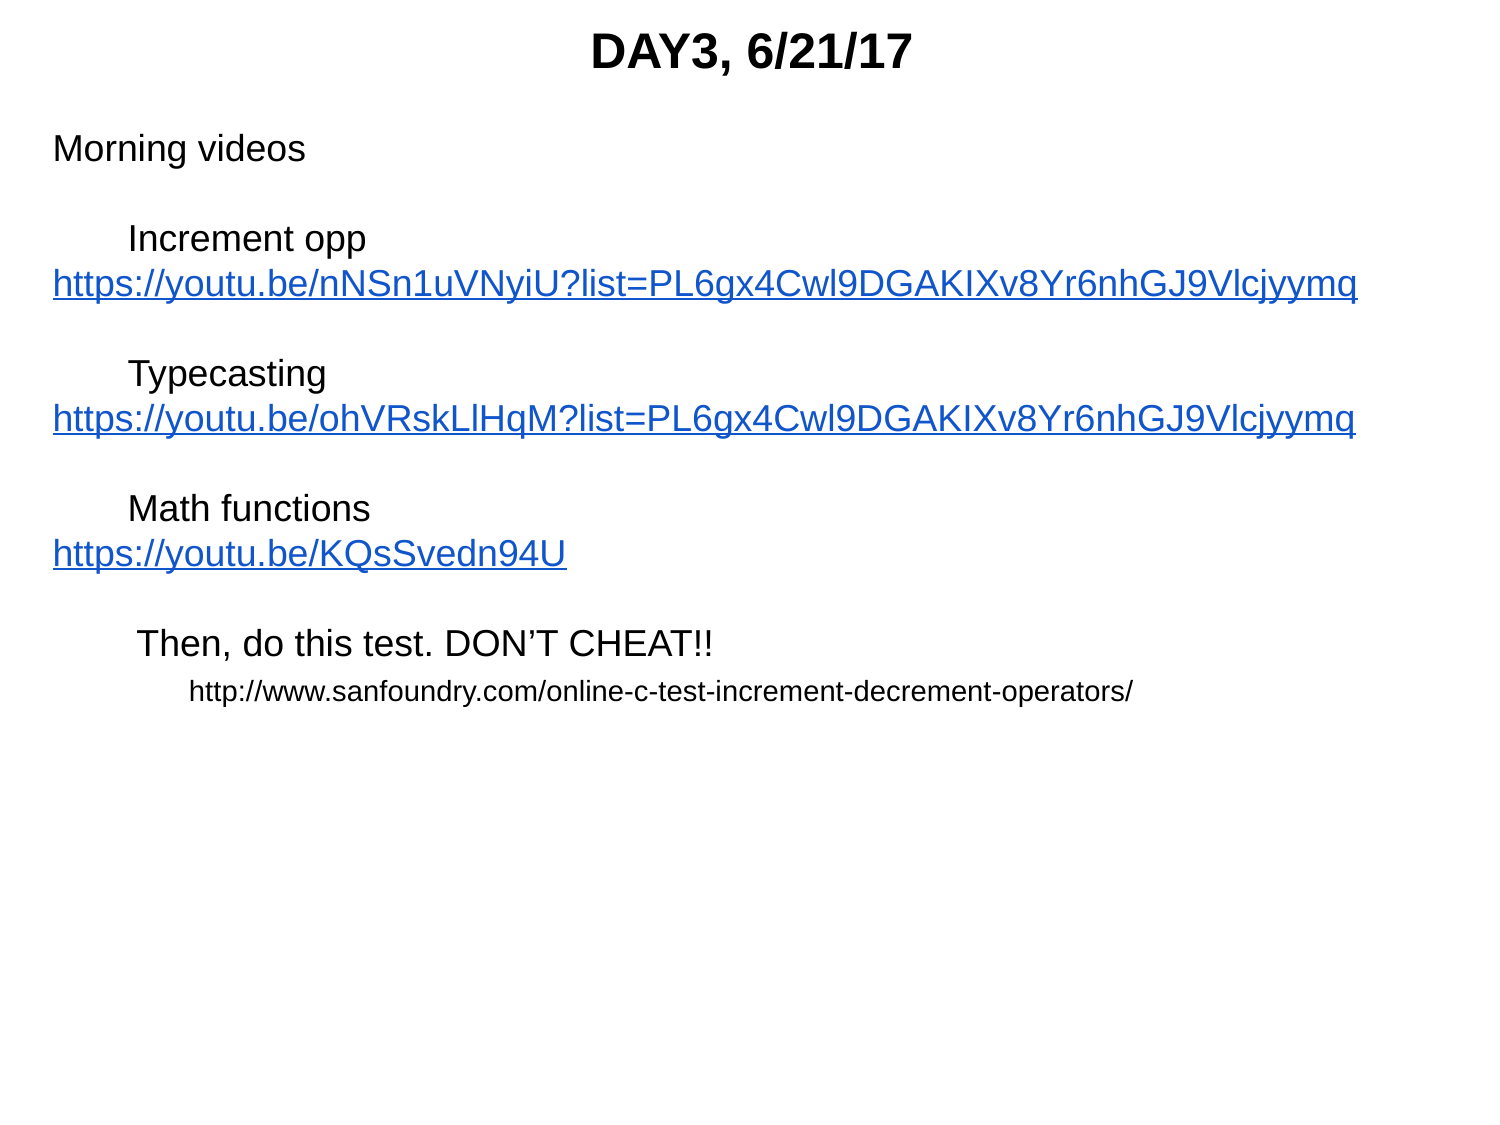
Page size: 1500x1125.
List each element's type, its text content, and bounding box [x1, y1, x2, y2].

text_box DAY3, 6/21/17 Morning videos Increment opp https://youtu.be/nNSn1uVNyiU?list=PL6gx4Cwl9DGAKIXv8Yr6nhGJ9Vlcjyymq Typecasting https://youtu.be/ohVRskLlHqM?list=PL6gx4Cwl9DGAKIXv8Yr6nhGJ9Vlcjyymq Math functions https://youtu.be/KQsSvedn94U Then, do this test. DON’T CHEAT!! http://www.sanfoundry.com/online-c-test-increment-decrement-operators/ [37, 162, 1467, 655]
